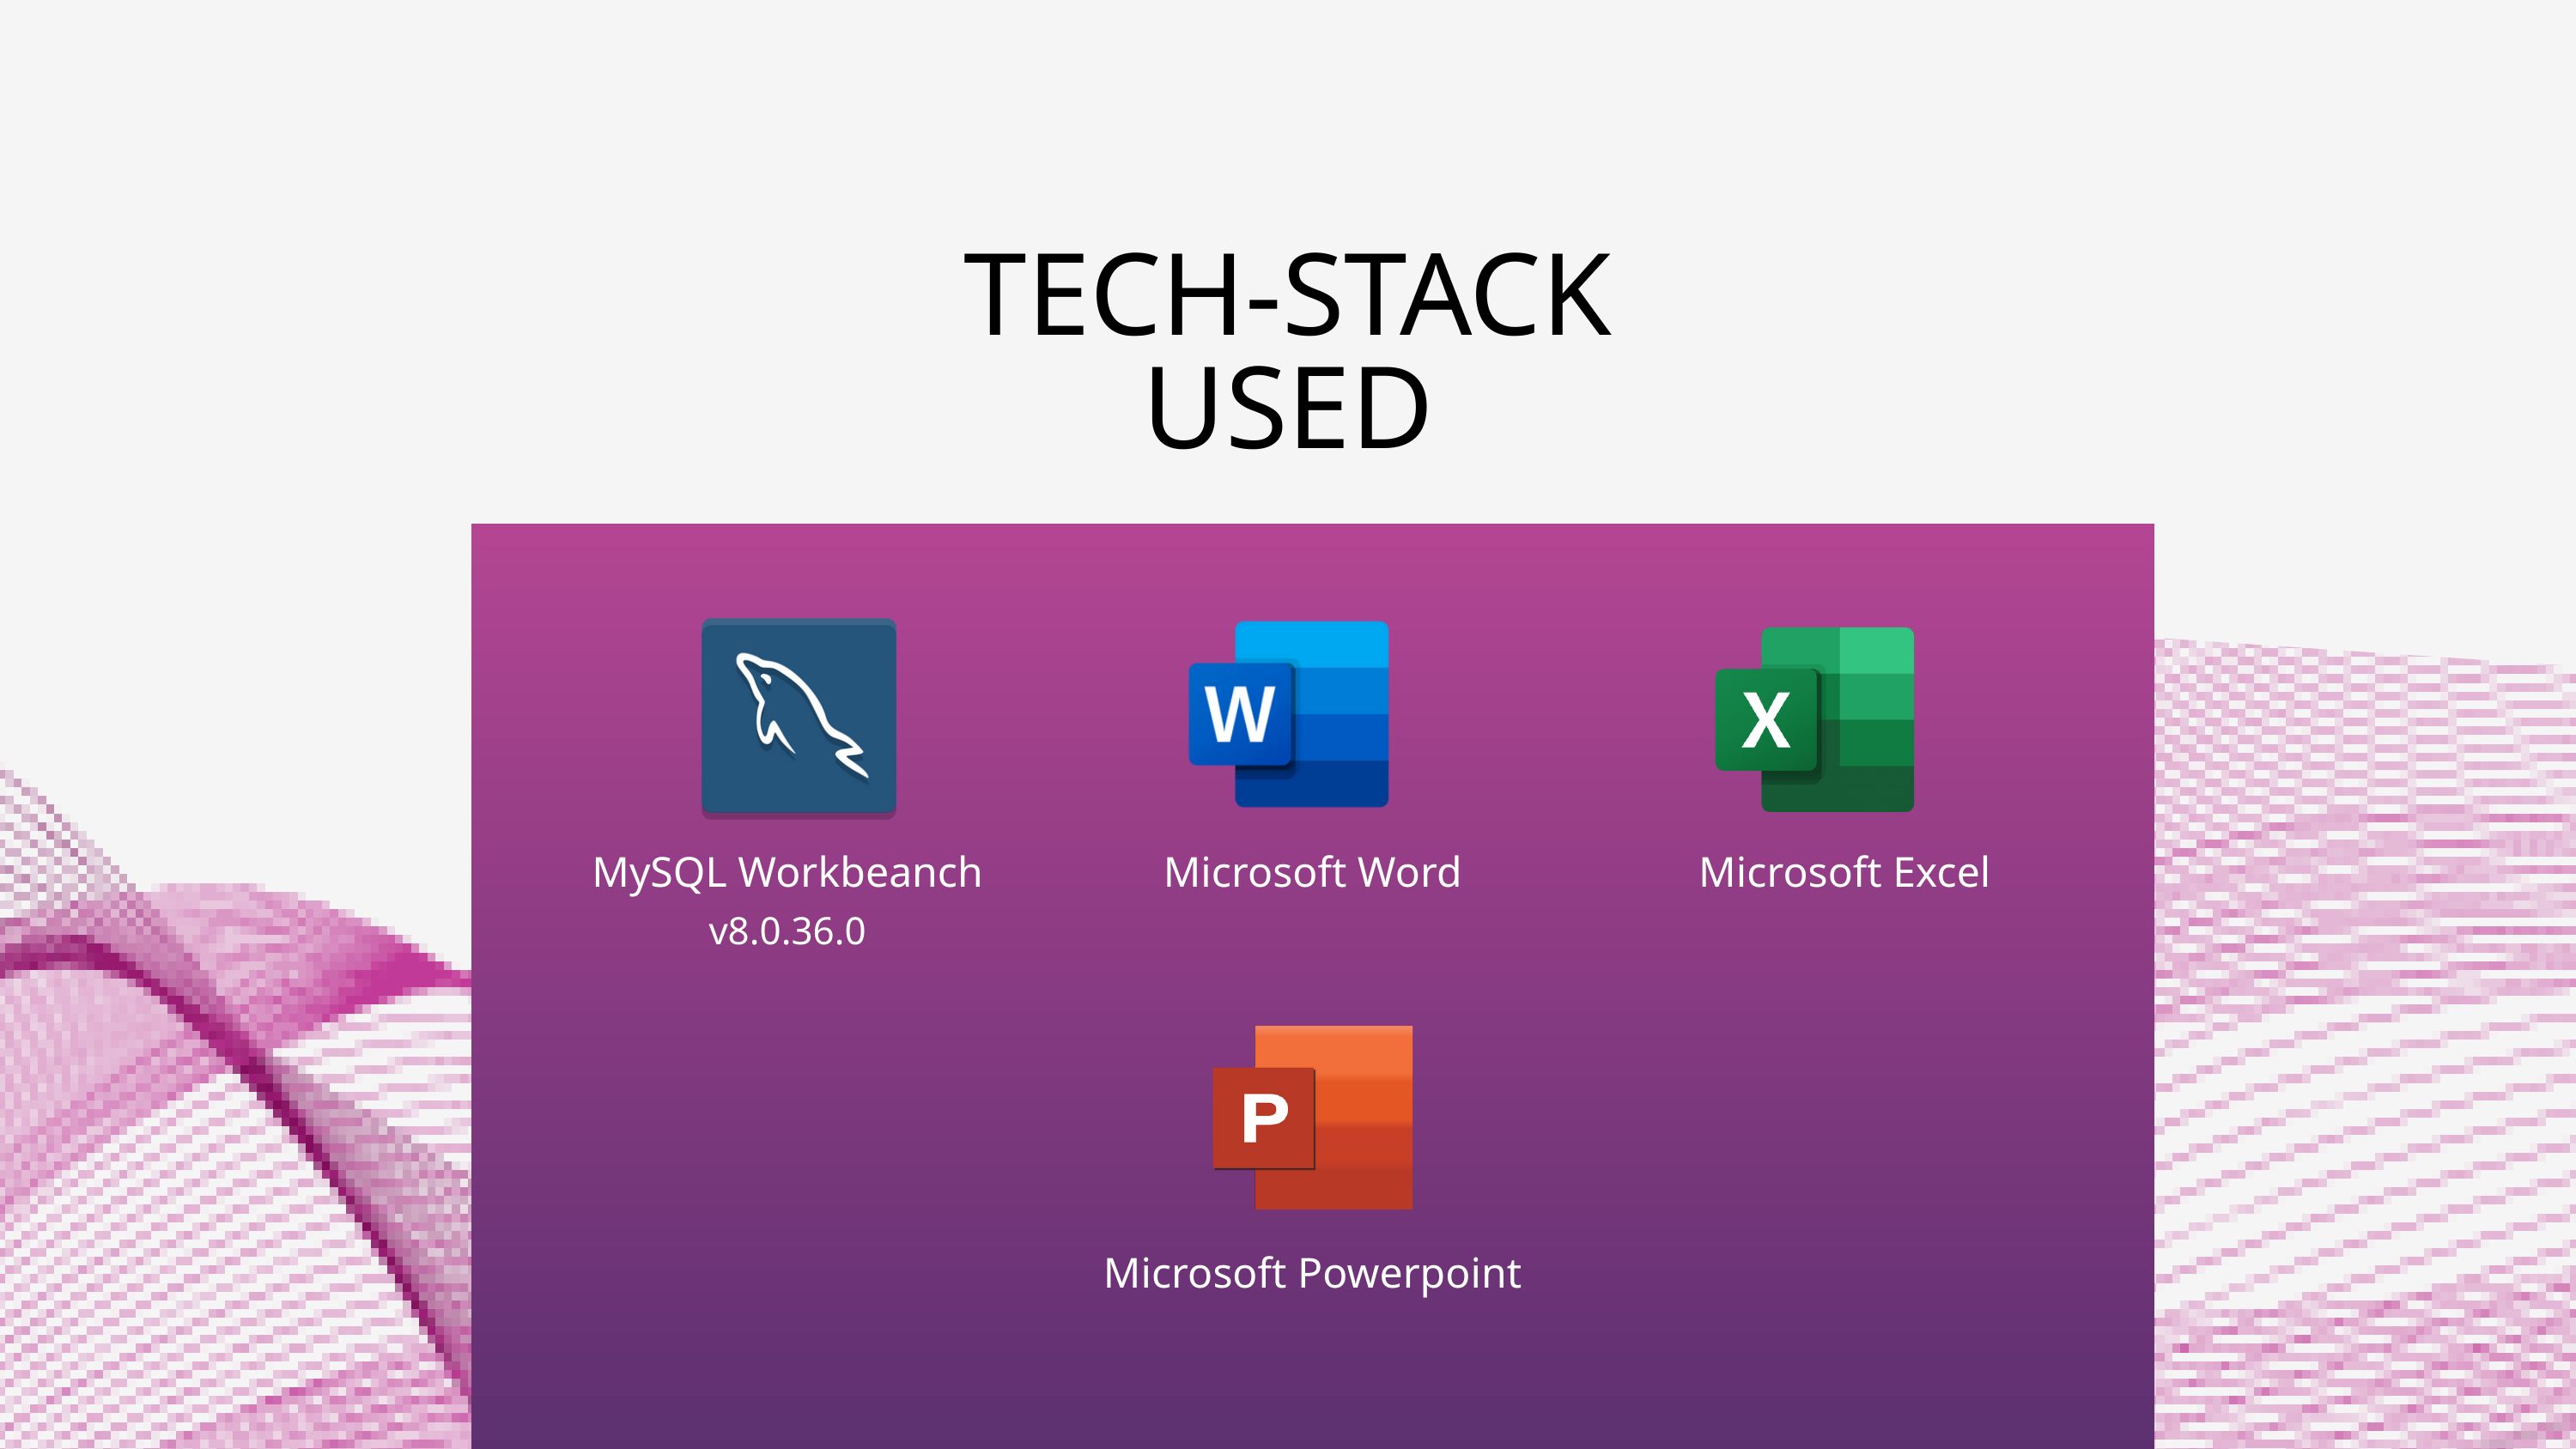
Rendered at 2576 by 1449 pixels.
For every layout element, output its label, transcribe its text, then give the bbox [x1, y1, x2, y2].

text_box [0, 492, 468, 1449]
text_box TECH-STACK USED [855, 244, 1721, 472]
text_box [2159, 638, 2576, 1449]
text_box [471, 523, 2155, 1449]
